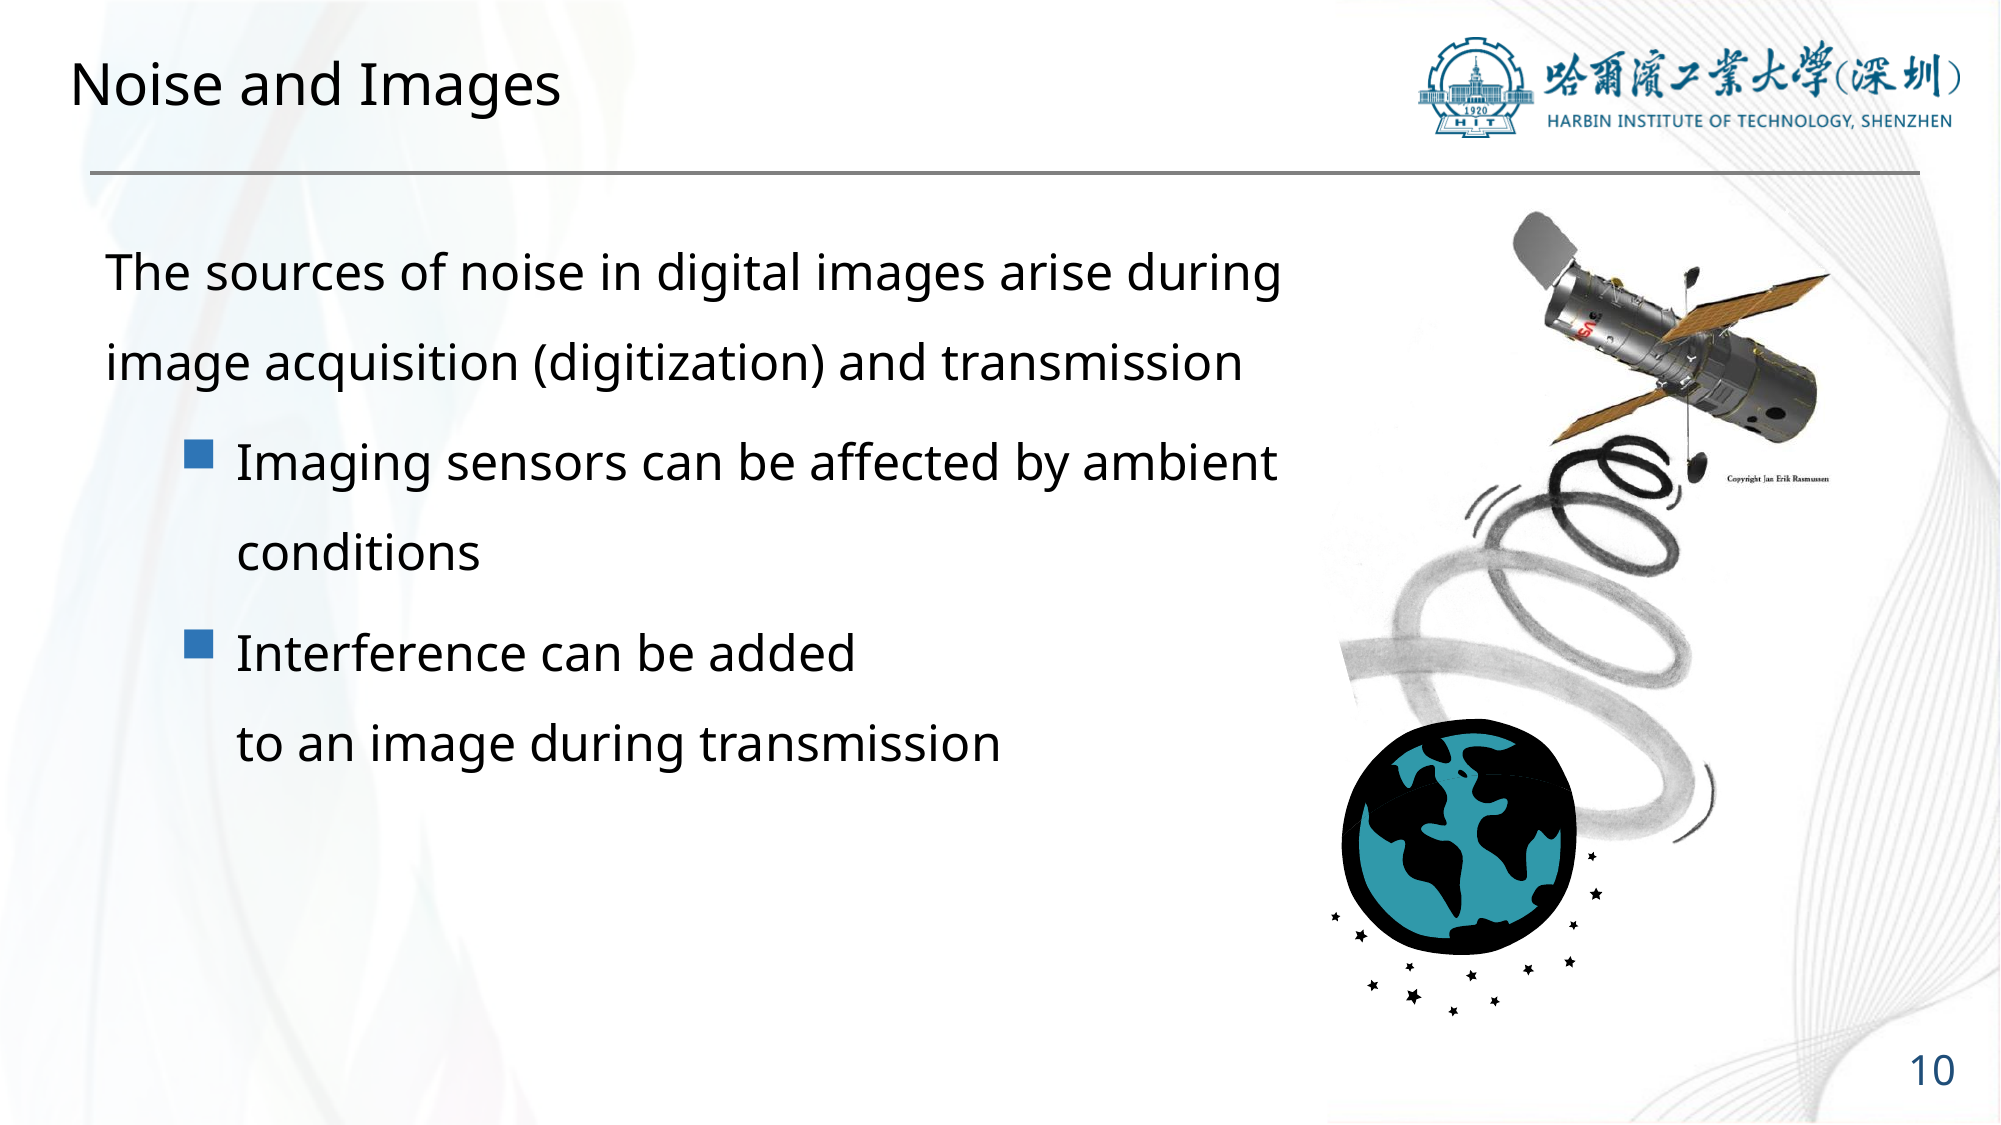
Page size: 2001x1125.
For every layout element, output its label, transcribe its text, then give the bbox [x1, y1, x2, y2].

list The sources of noise in digital images arise during image acquisition (digitization) and transmission Imaging sensors can be affected by ambient conditions Interference can be added to an image during transmission [90, 202, 1332, 987]
title Noise and Images [54, 0, 1385, 174]
slide_number 10 [1521, 1042, 1972, 1103]
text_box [1210, 208, 1832, 1017]
picture [0, 0, 2001, 1125]
